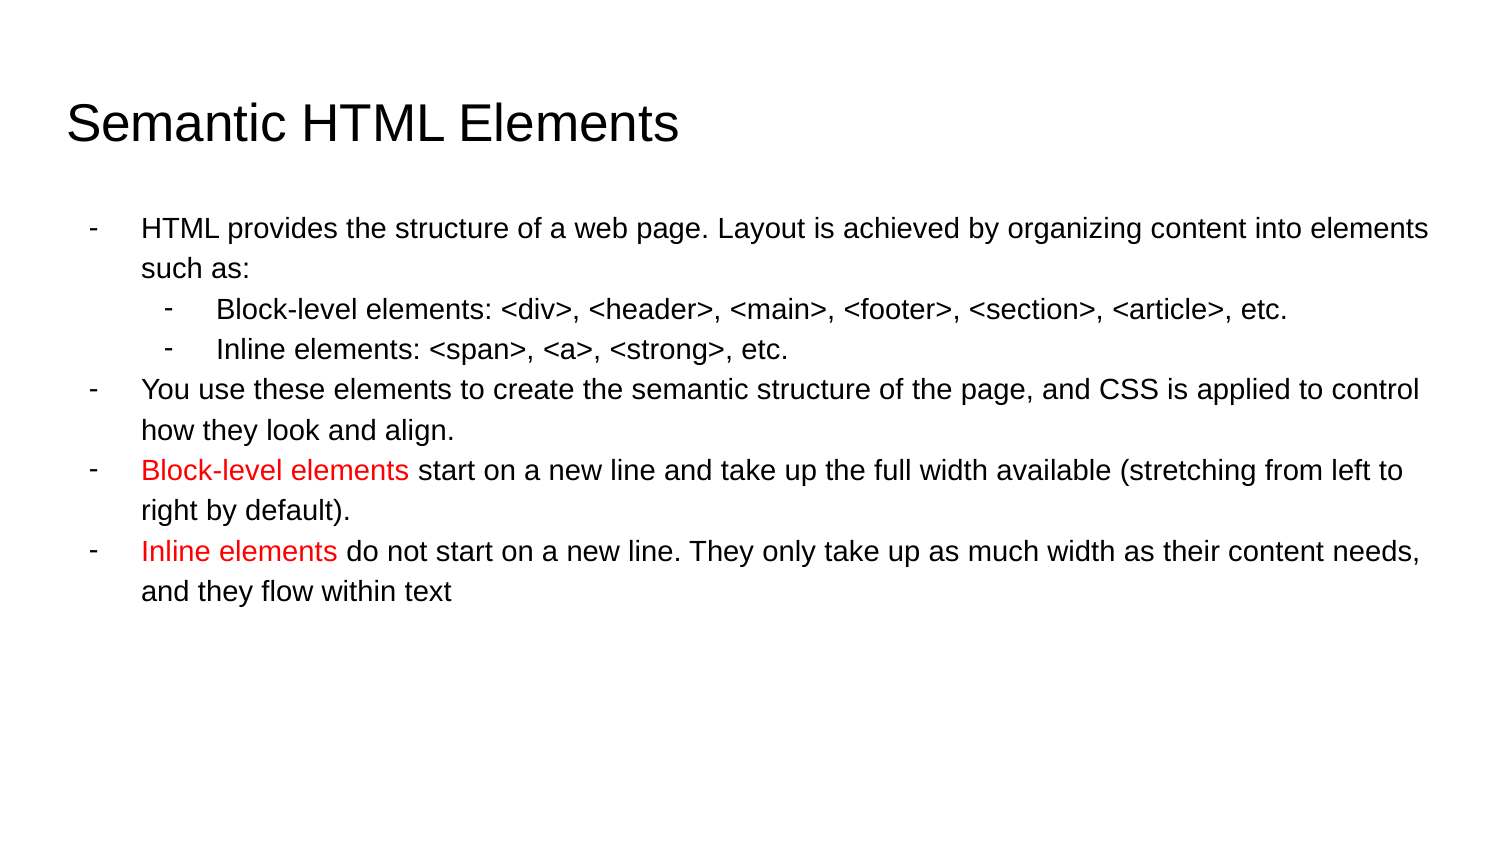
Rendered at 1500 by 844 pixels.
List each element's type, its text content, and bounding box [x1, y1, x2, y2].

title Semantic HTML Elements [51, 72, 1449, 167]
list HTML provides the structure of a web page. Layout is achieved by organizing content into elements such as: Block-level elements: <div>, <header>, <main>, <footer>, <section>, <article>, etc. Inline elements: <span>, <a>, <strong>, etc. You use these elements to create the semantic structure of the page, and CSS is applied to control how they look and align. Block-level elements start on a new line and take up the full width available (stretching from left to right by default). Inline elements do not start on a new line. They only take up as much width as their content needs, and they flow within text [51, 189, 1449, 844]
